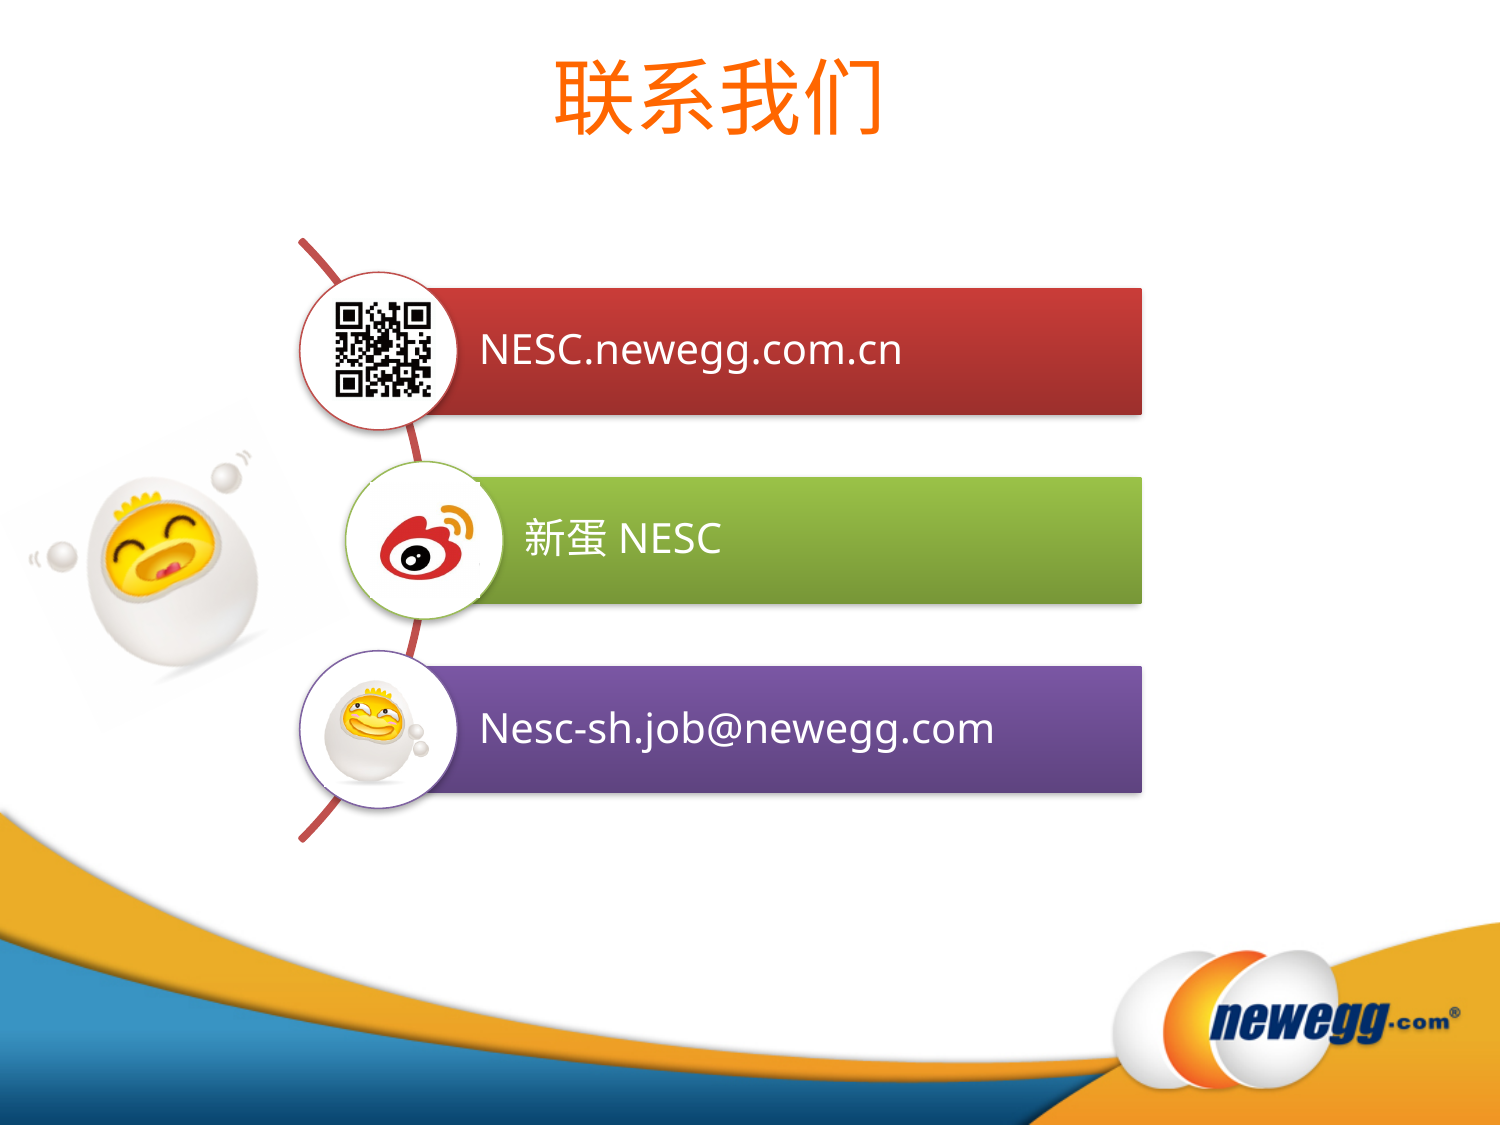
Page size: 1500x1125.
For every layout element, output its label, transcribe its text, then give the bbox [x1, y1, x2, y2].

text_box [290, 224, 1151, 856]
picture [0, 0, 1500, 1125]
text_box 联系我们 [324, 37, 1113, 153]
